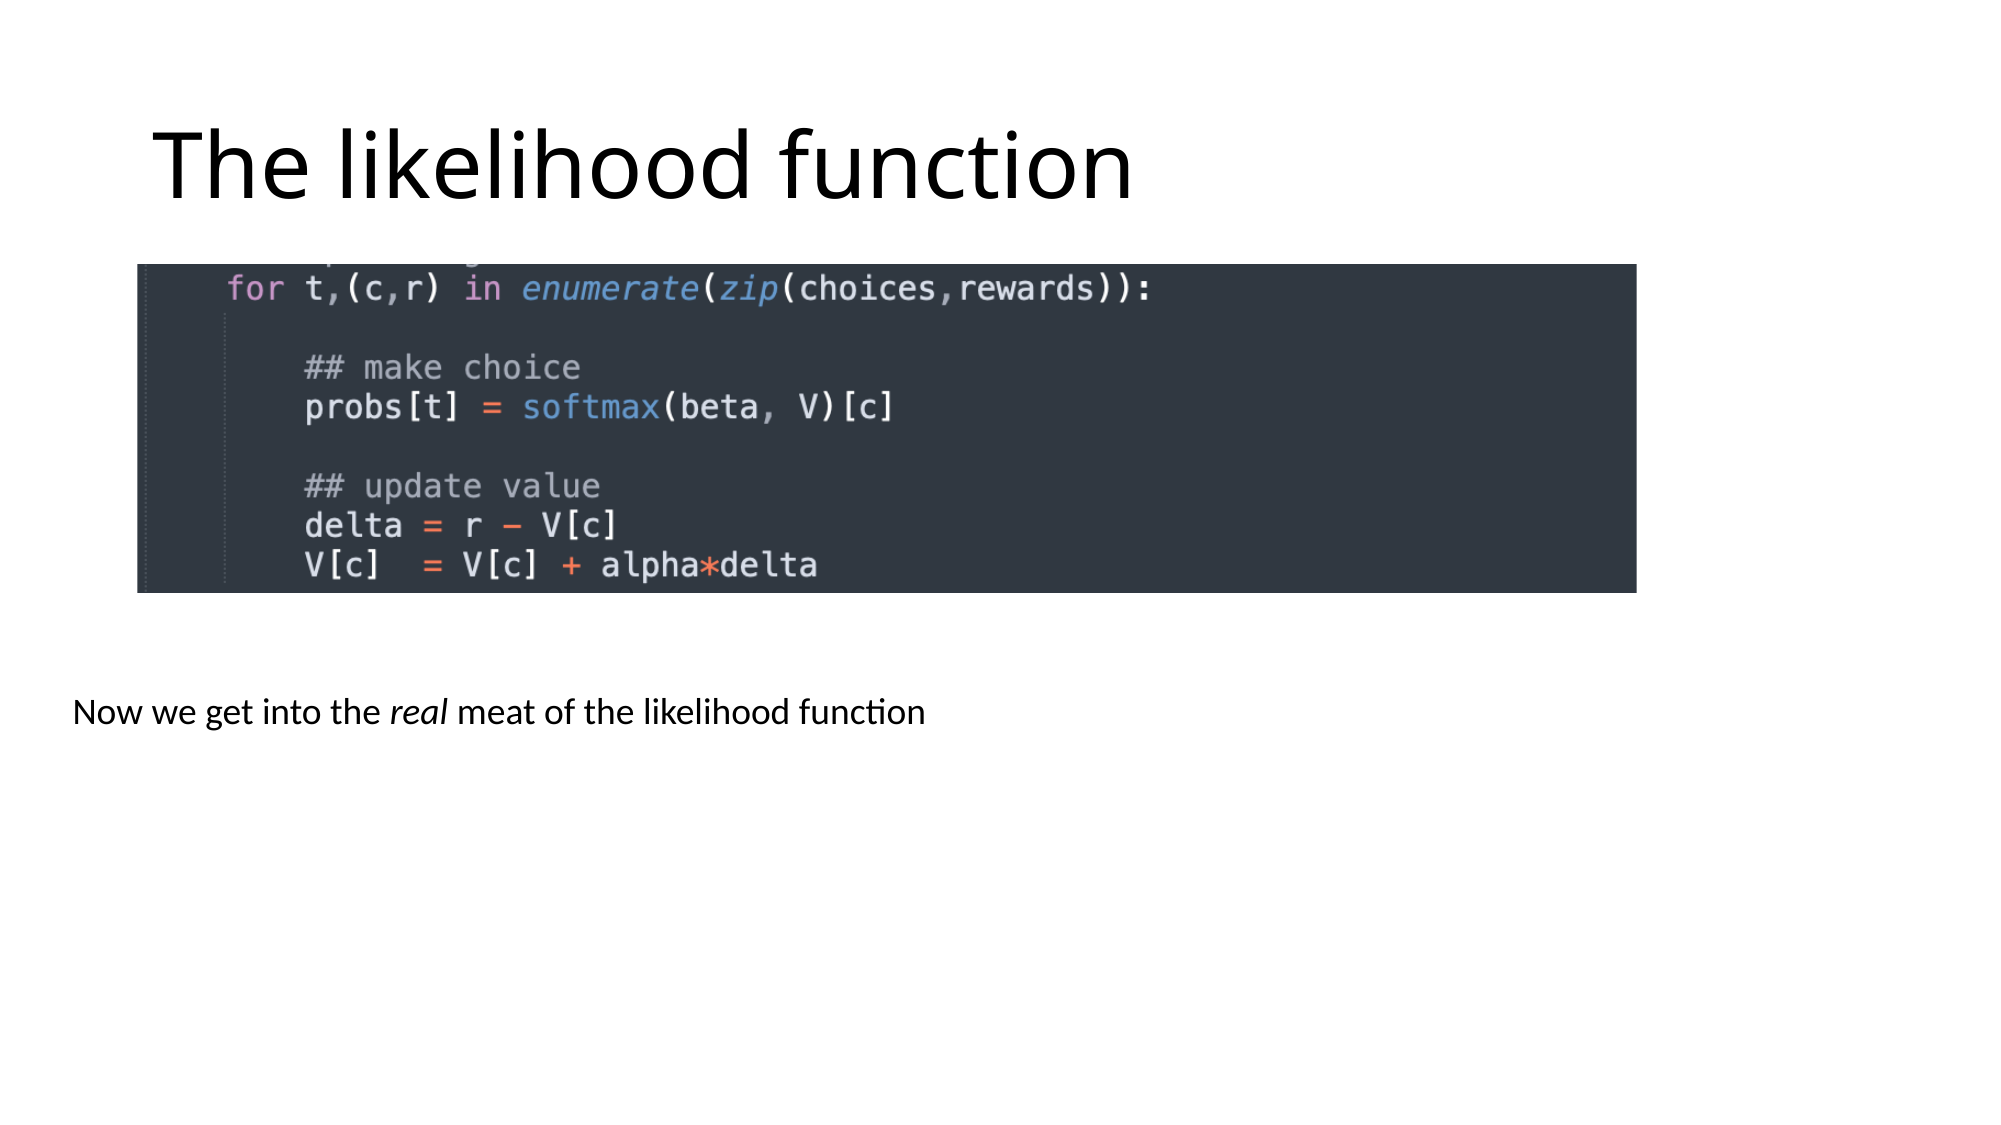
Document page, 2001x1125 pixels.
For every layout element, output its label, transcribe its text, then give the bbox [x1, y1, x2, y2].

title The likelihood function [137, 59, 1863, 278]
picture [137, 264, 1637, 593]
text_box Now we get into the real meat of the likelihood function [57, 679, 942, 740]
